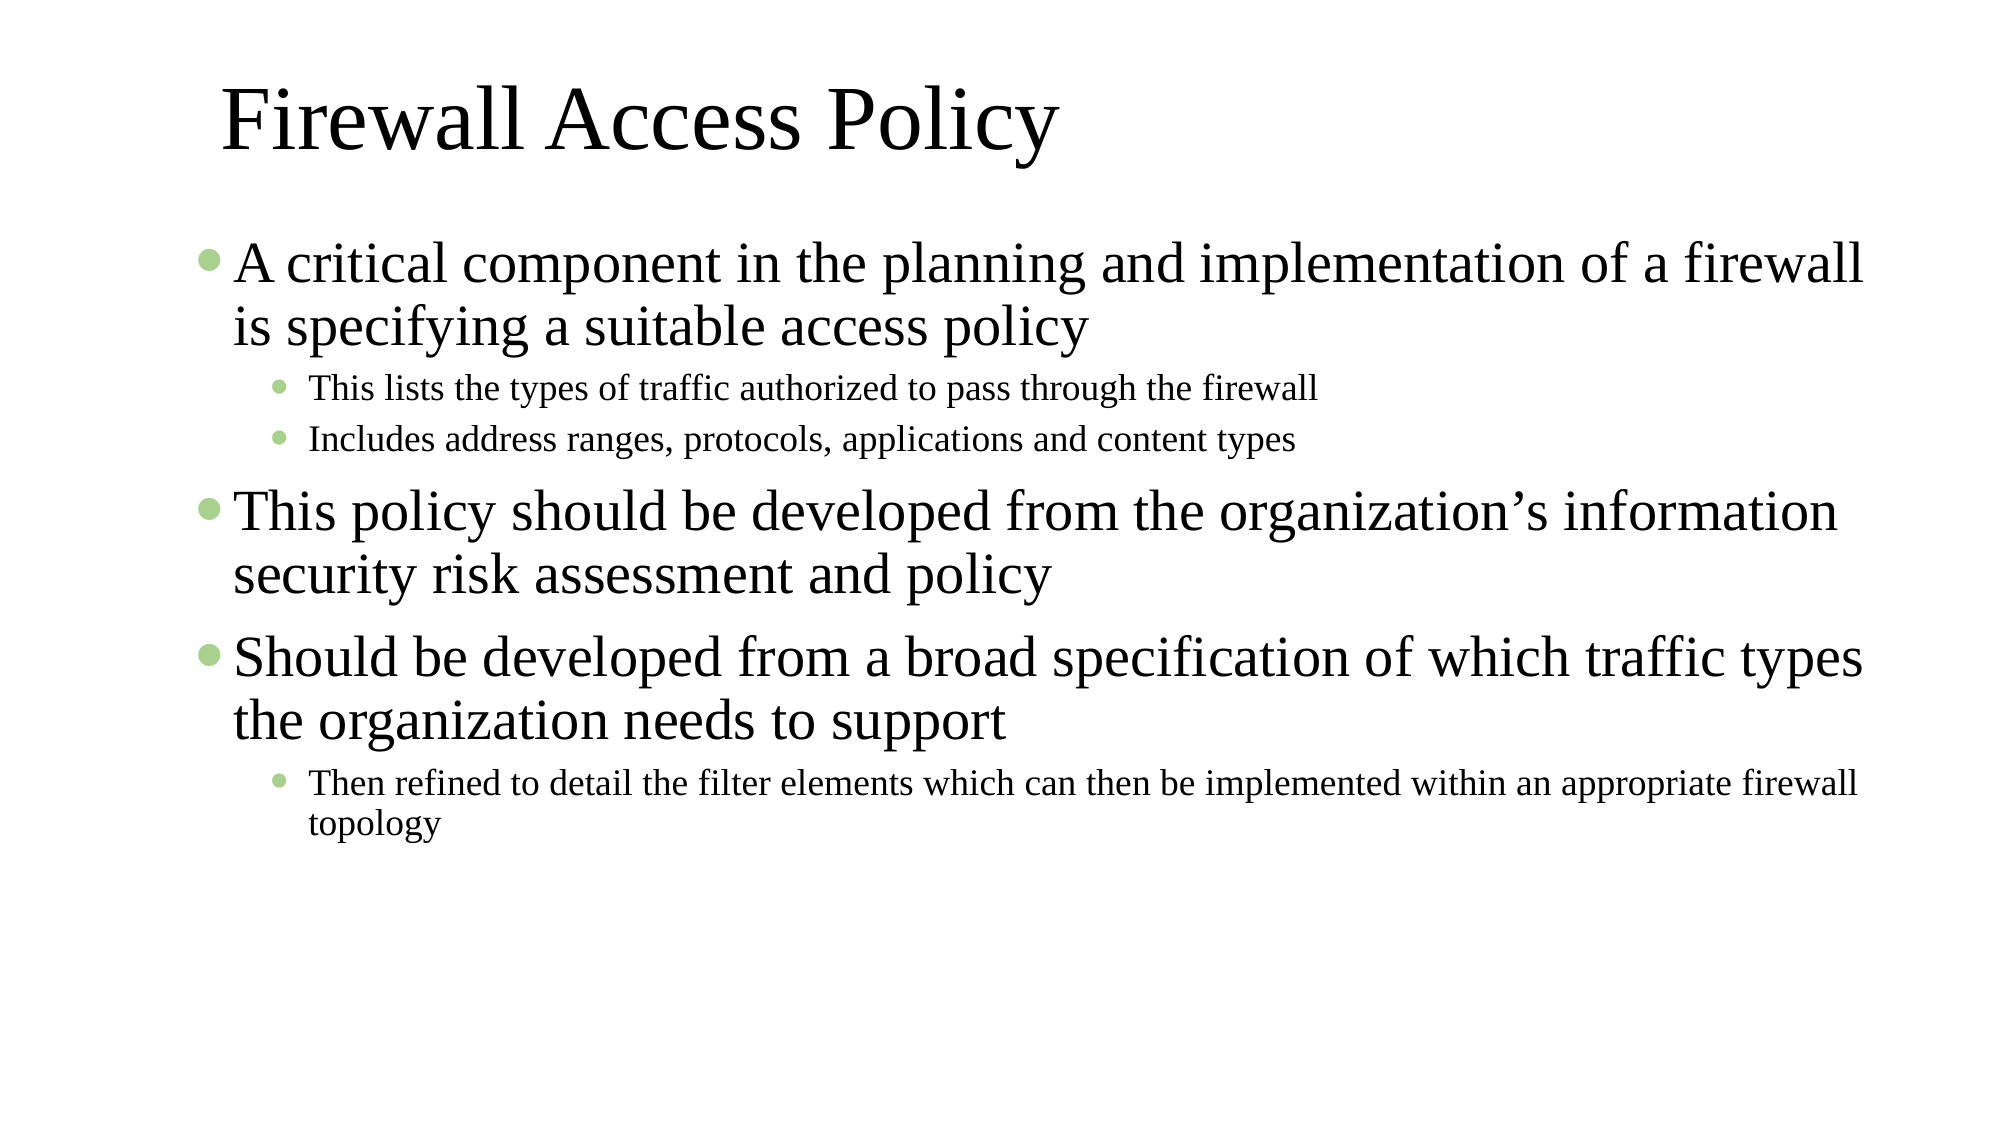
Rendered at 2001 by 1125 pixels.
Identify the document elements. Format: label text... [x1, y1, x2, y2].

title Firewall Access Policy [205, 16, 1556, 224]
list A critical component in the planning and implementation of a firewall is specifying a suitable access policy This lists the types of traffic authorized to pass through the firewall Includes address ranges, protocols, applications and content types This policy should be developed from the organization’s information security risk assessment and policy Should be developed from a broad specification of which traffic types the organization needs to support Then refined to detail the filter elements which can then be implemented within an appropriate firewall topology [180, 224, 1892, 1125]
